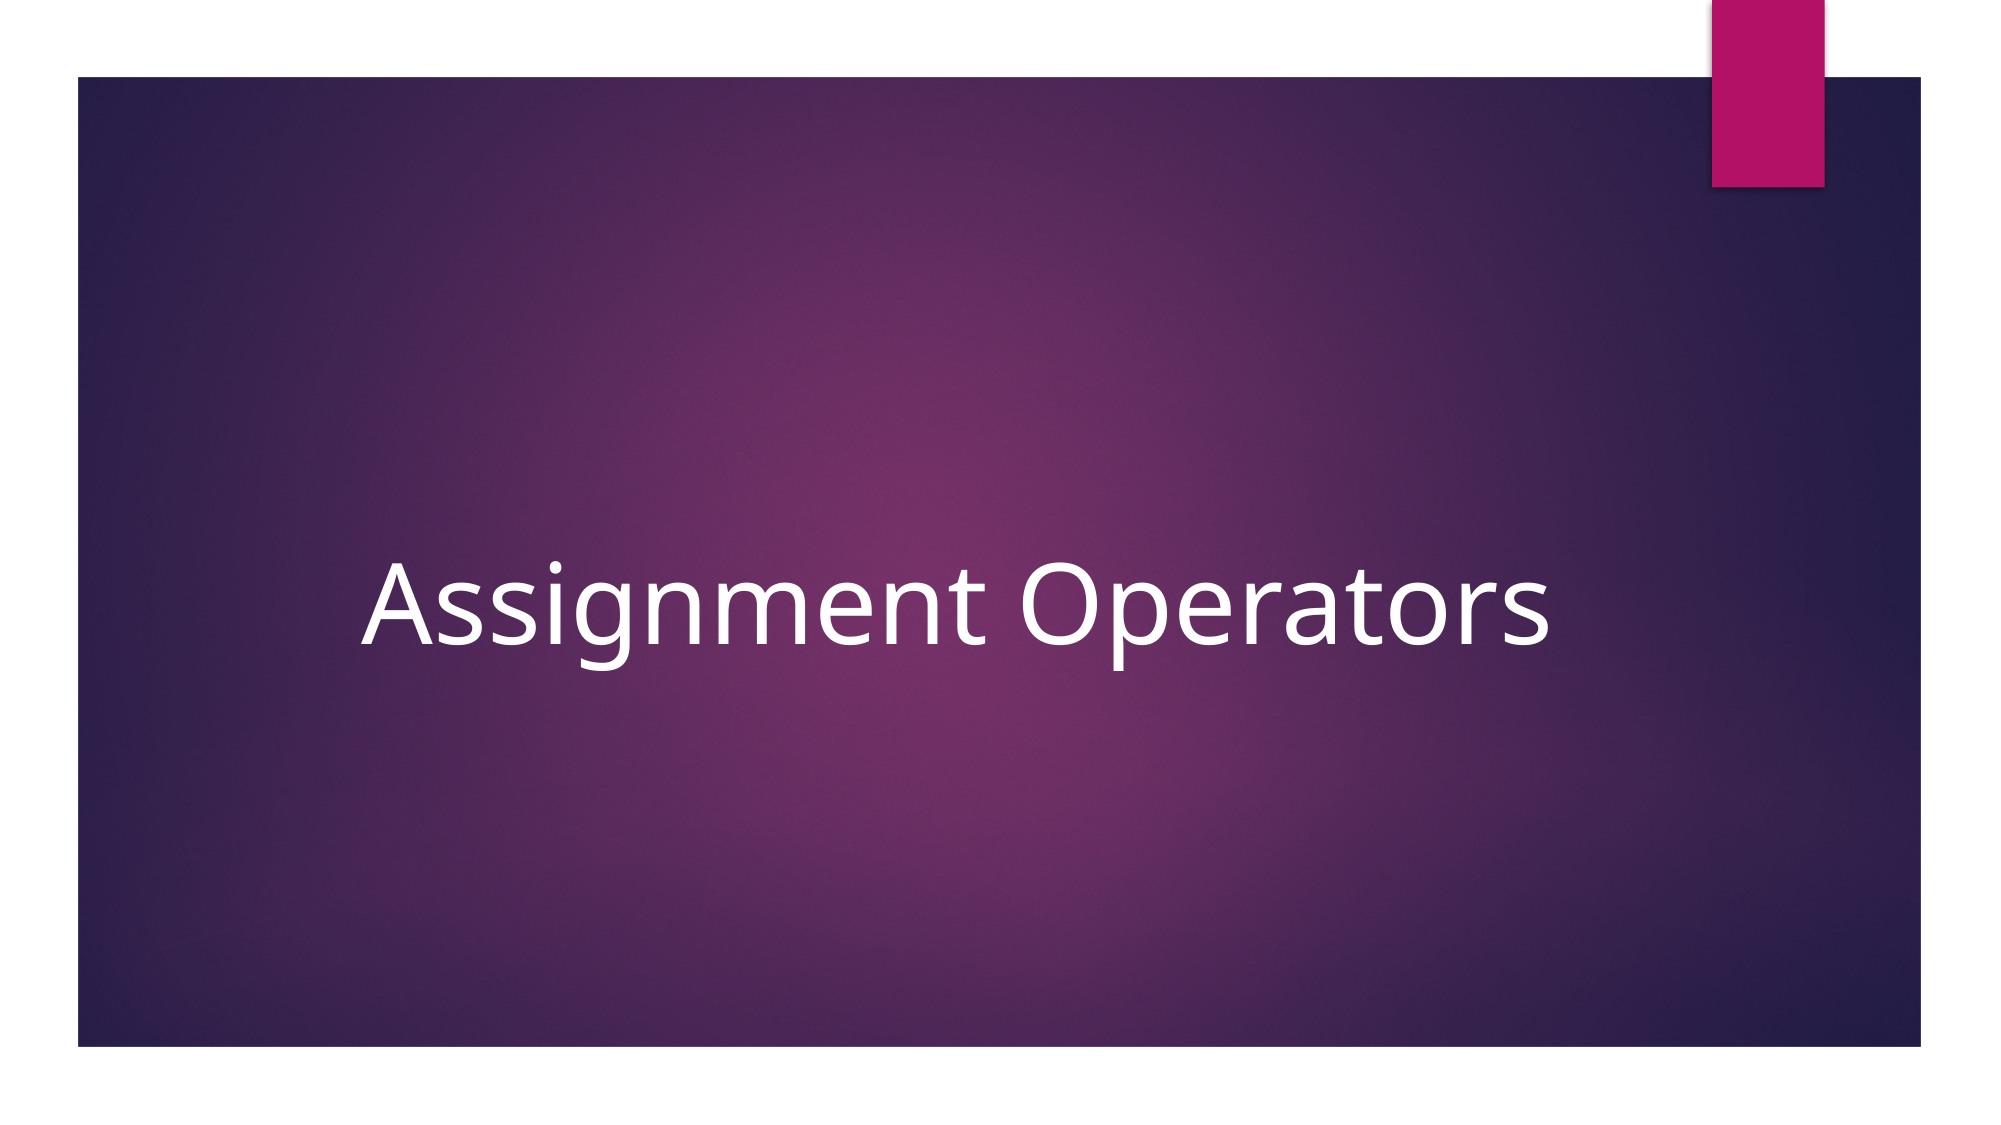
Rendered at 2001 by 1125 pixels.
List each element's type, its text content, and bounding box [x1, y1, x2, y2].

picture [79, 78, 1920, 1046]
text_box Assignment Operators [324, 524, 1591, 676]
